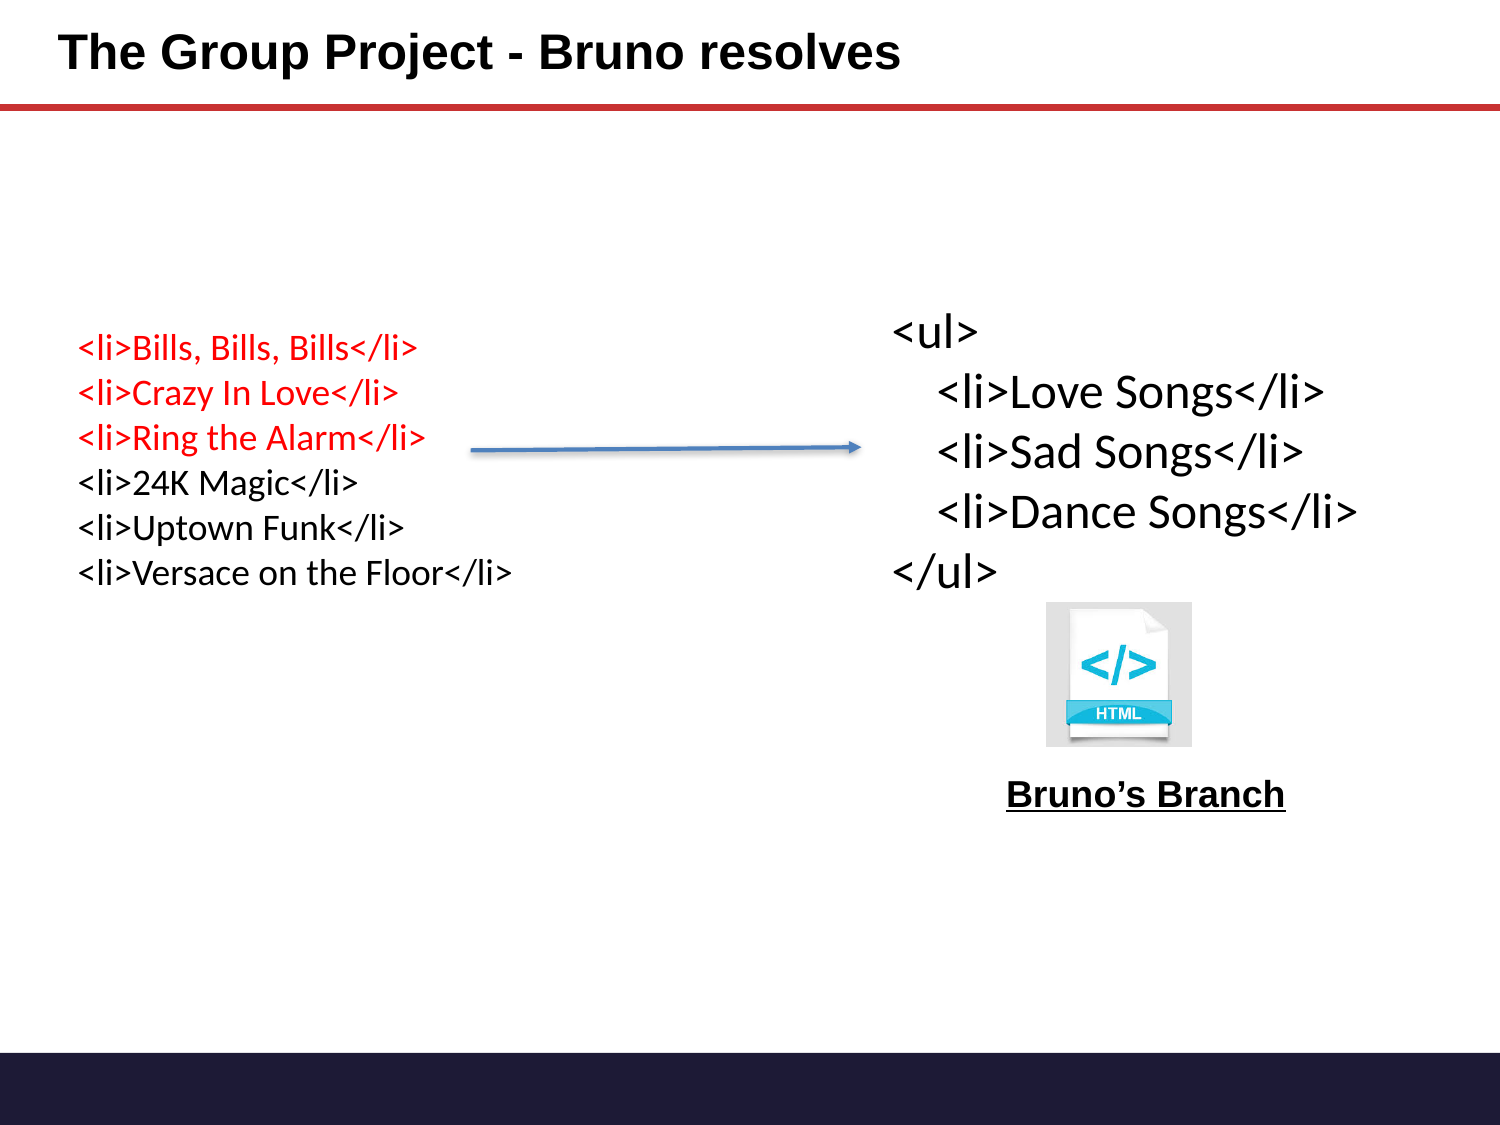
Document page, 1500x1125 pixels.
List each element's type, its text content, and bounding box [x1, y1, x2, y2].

text_box [470, 441, 862, 454]
text_box <li>Bills, Bills, Bills</li> <li>Crazy In Love</li> <li>Ring the Alarm</li> <li>24K Magic</li> <li>Uptown Funk</li> <li>Versace on the Floor</li> [70, 315, 784, 601]
picture [1046, 602, 1192, 748]
text_box Bruno’s Branch [998, 762, 1294, 823]
text_box <ul> <li>Love Songs</li> <li>Sad Songs</li> <li>Dance Songs</li> </ul> [884, 291, 1367, 607]
title The Group Project - Bruno resolves [49, 0, 948, 108]
